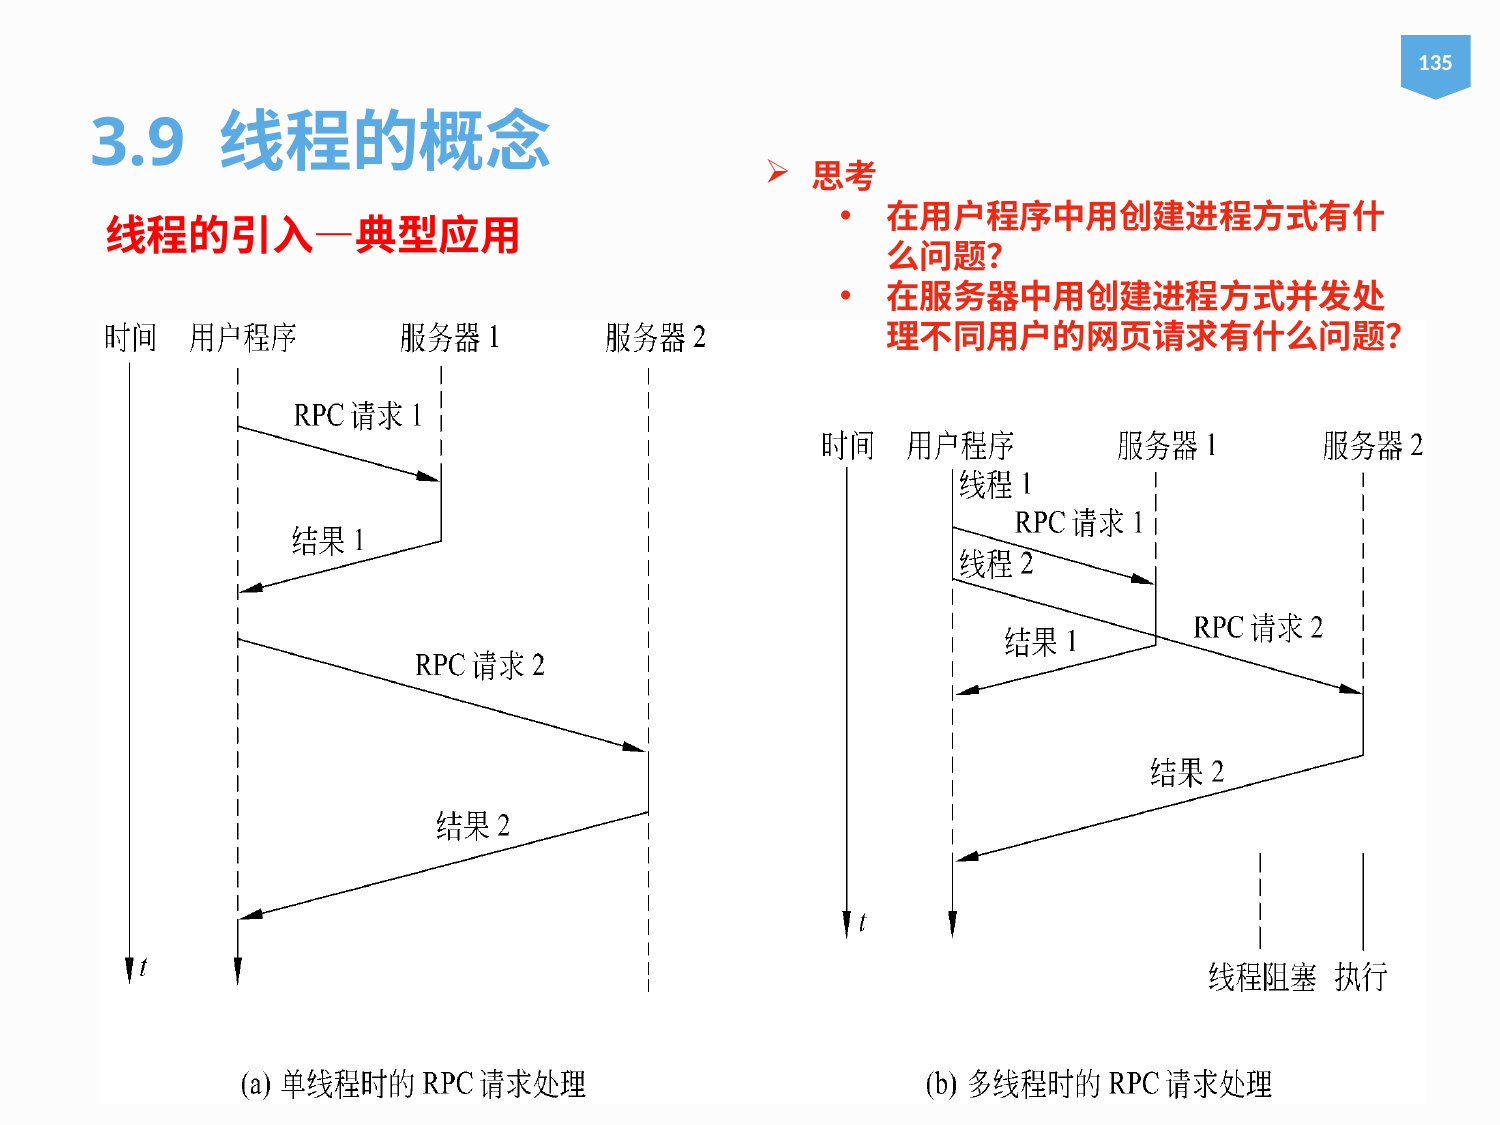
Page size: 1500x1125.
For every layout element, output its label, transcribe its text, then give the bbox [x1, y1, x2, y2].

text_box 思考 在用户程序中用创建进程方式有什么问题？ 在服务器中用创建进程方式并发处理不同用户的网页请求有什么问题？ [749, 148, 1432, 363]
text_box 3.9 线程的概念 [74, 45, 1425, 208]
picture [99, 320, 1428, 1104]
text_box [74, 208, 749, 321]
text_box 线程的引入—典型应用 [89, 176, 749, 289]
text_box 135 [1399, 33, 1473, 102]
